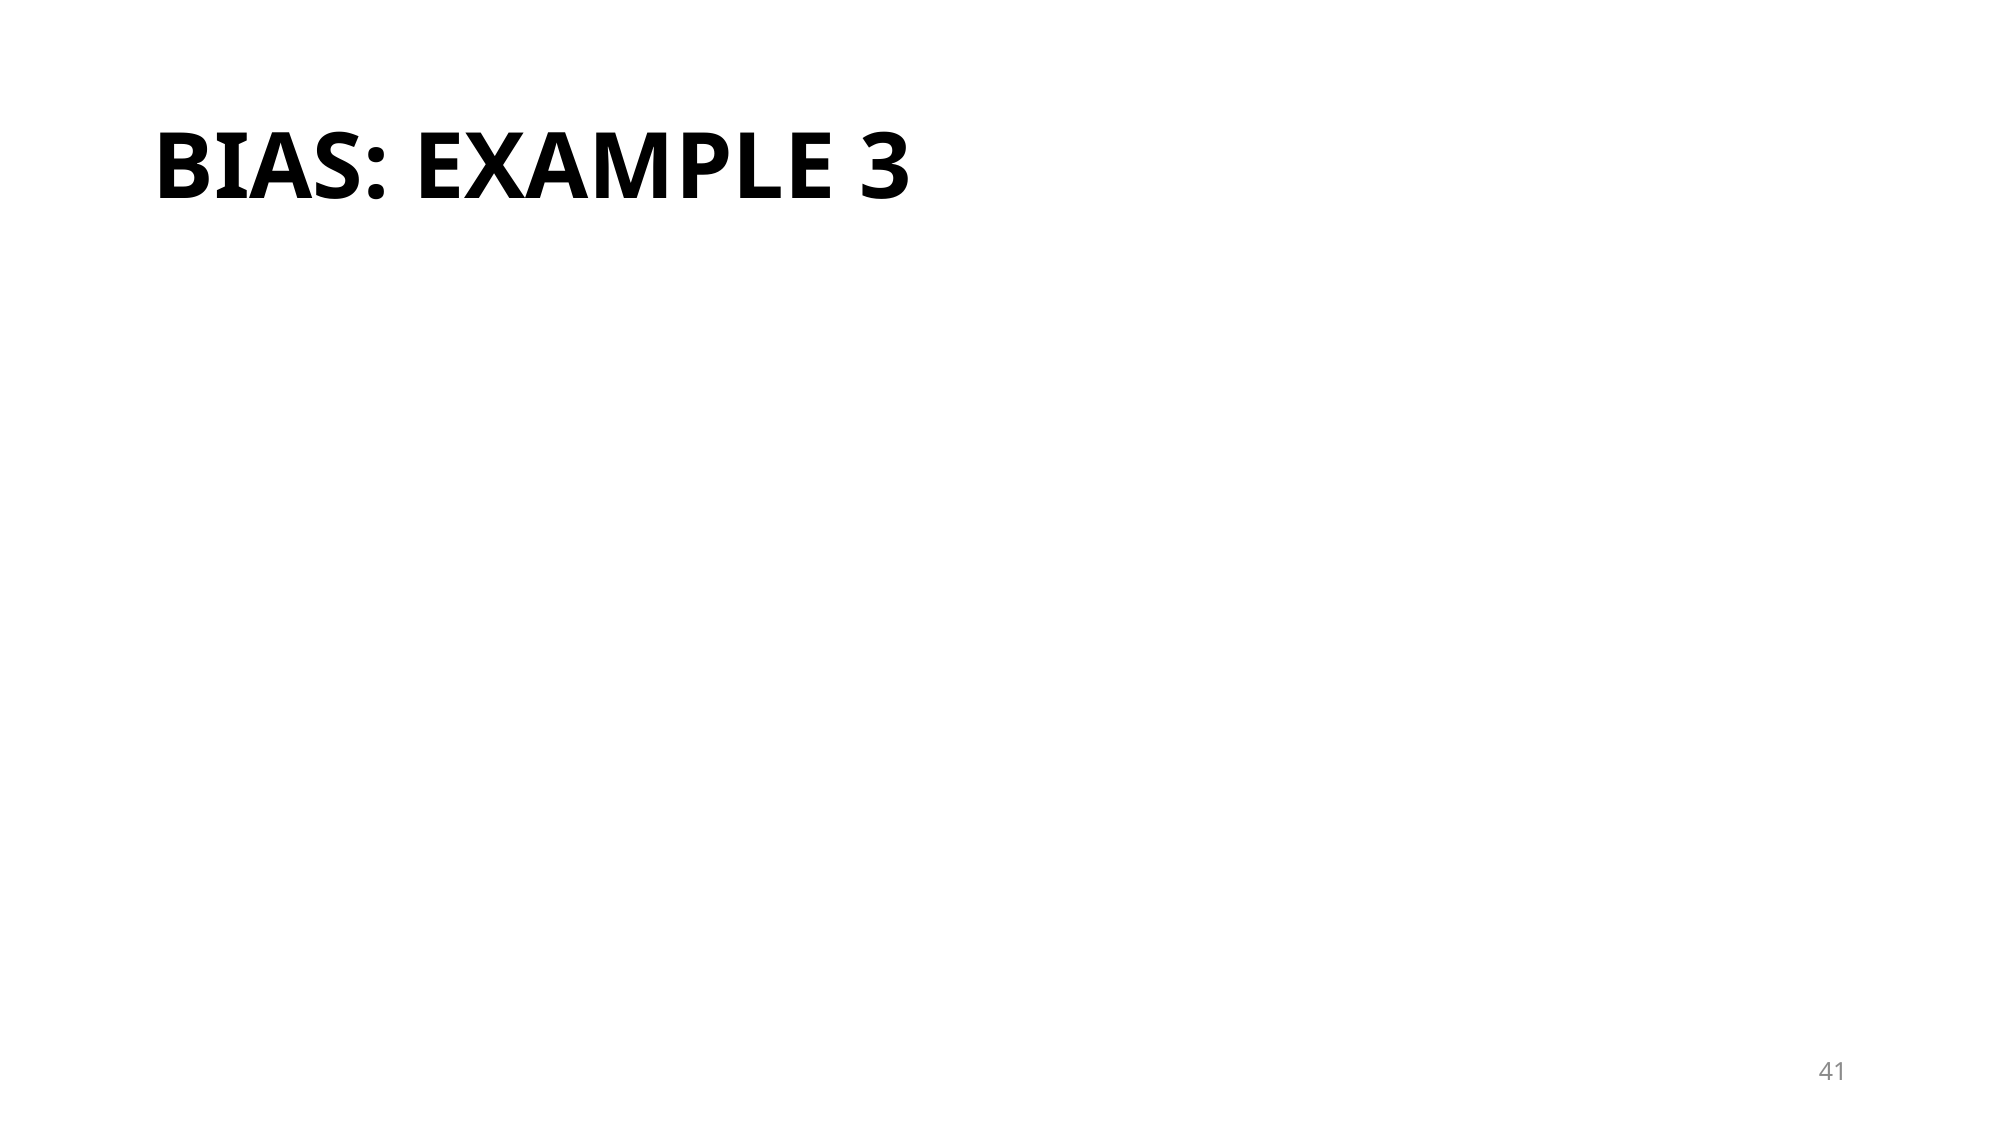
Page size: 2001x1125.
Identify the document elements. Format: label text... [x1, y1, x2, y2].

slide_number 41 [1412, 1042, 1863, 1103]
title BIAS: EXAMPLE 3 [137, 59, 1863, 278]
